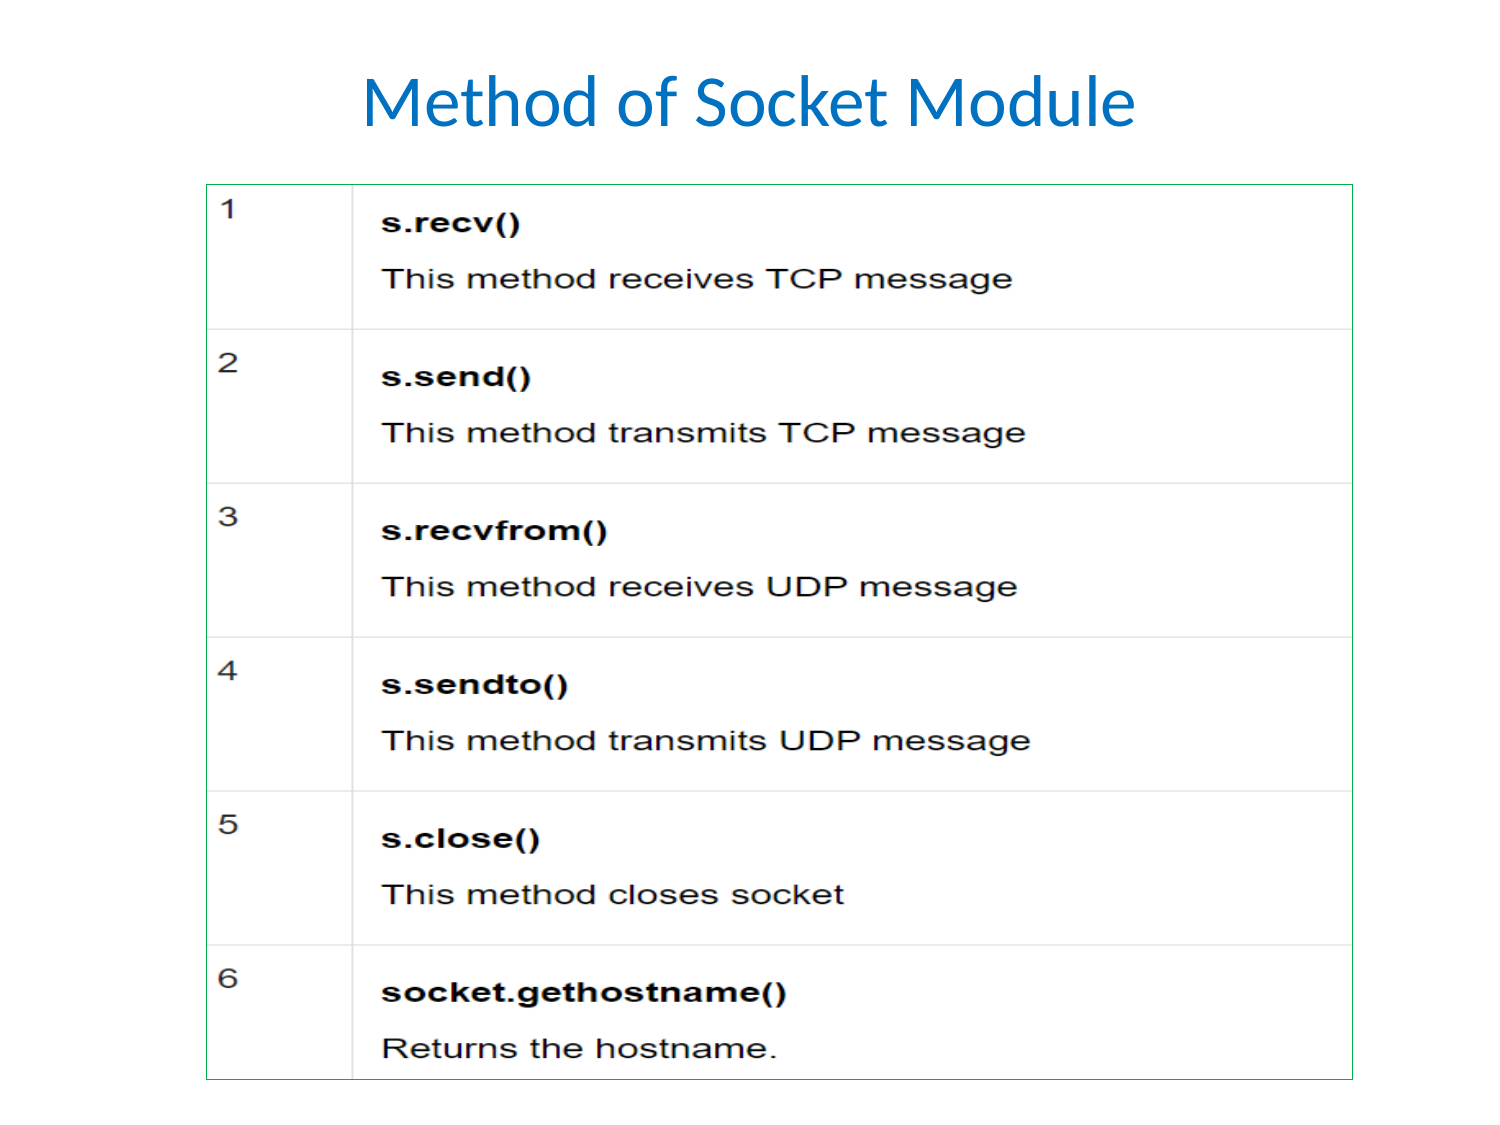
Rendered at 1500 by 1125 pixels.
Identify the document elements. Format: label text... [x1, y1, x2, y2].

title Method of Socket Module [75, 45, 1425, 149]
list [206, 184, 1353, 1081]
